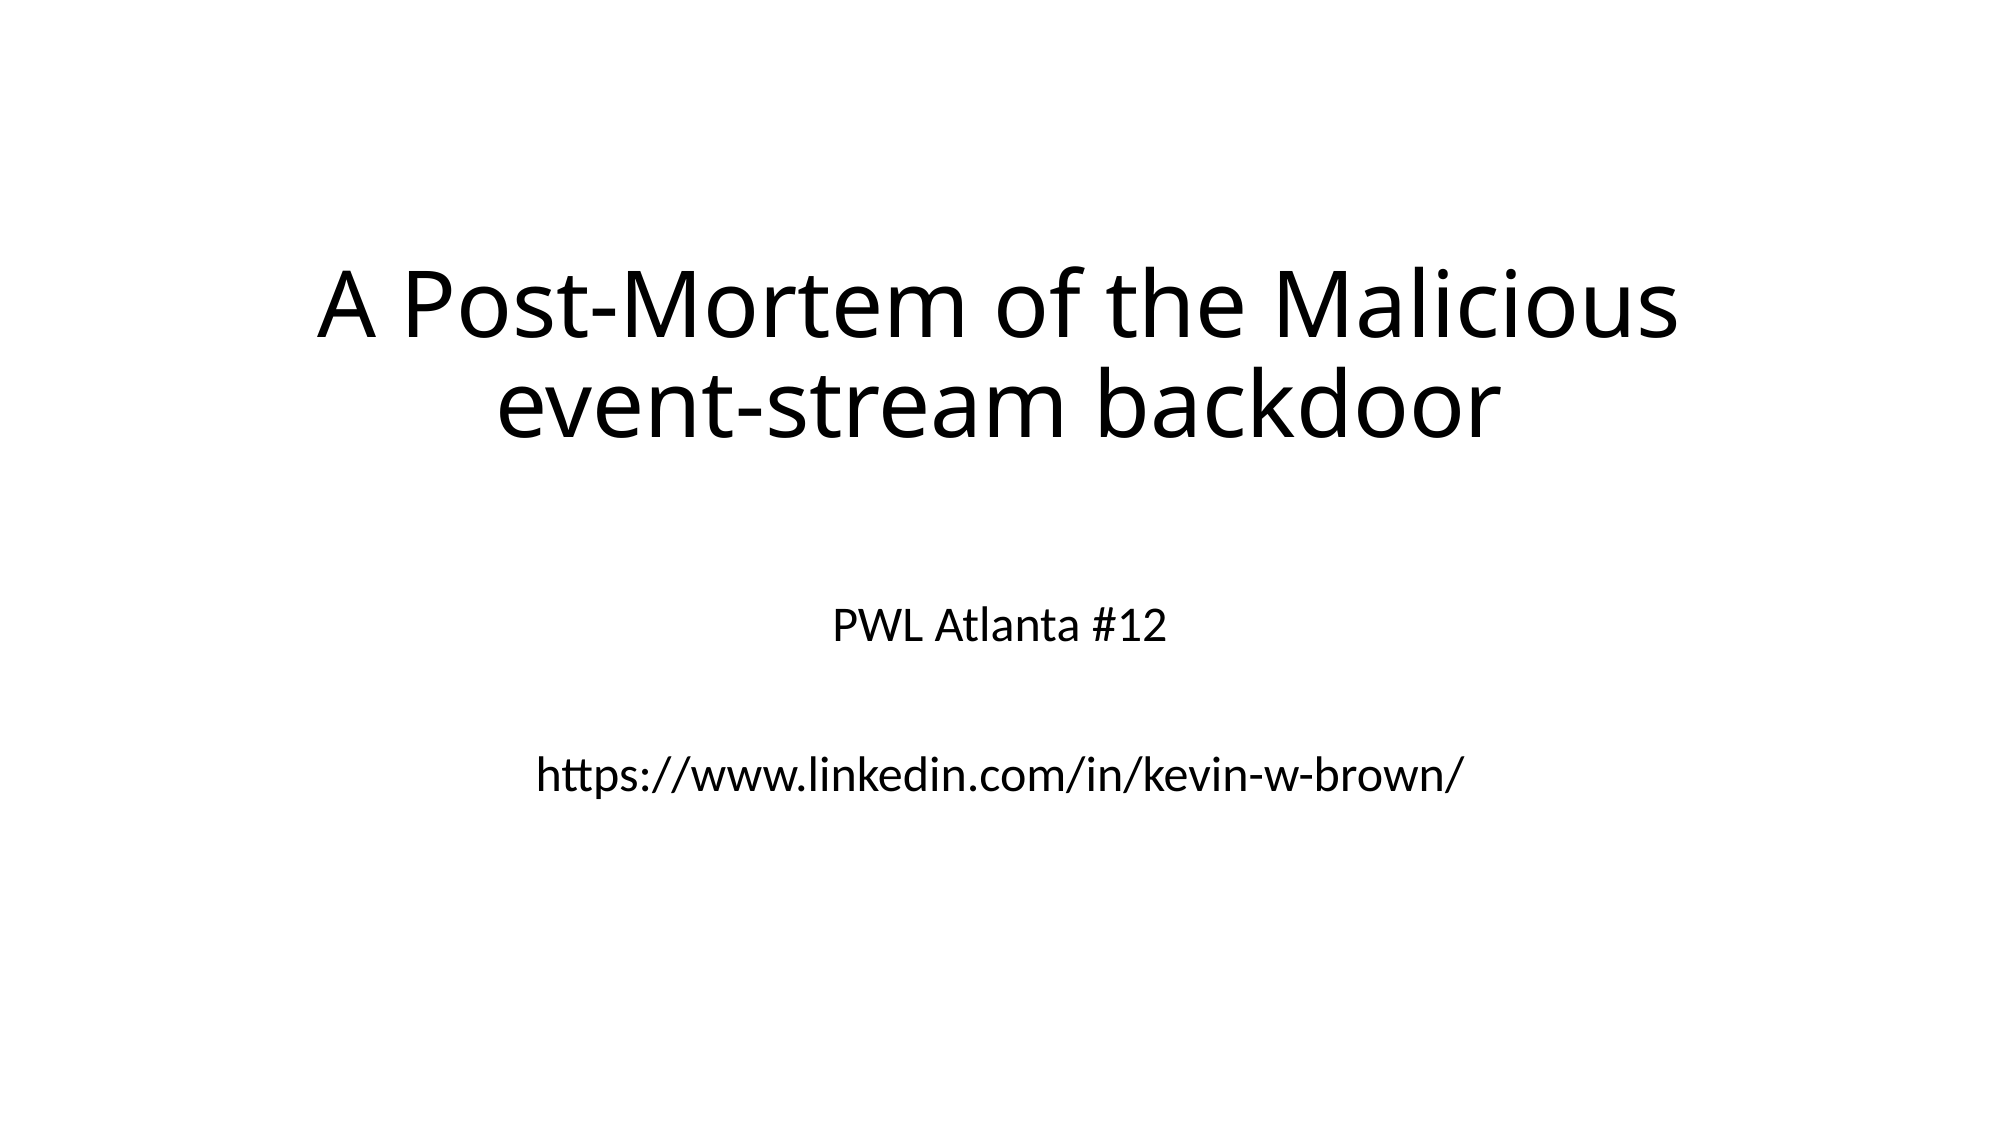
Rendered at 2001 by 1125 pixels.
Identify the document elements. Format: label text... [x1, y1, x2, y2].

subtitle PWL Atlanta #12 https://www.linkedin.com/in/kevin-w-brown/ [249, 590, 1750, 863]
title A Post-Mortem of the Malicious event-stream backdoor [249, 184, 1750, 576]
